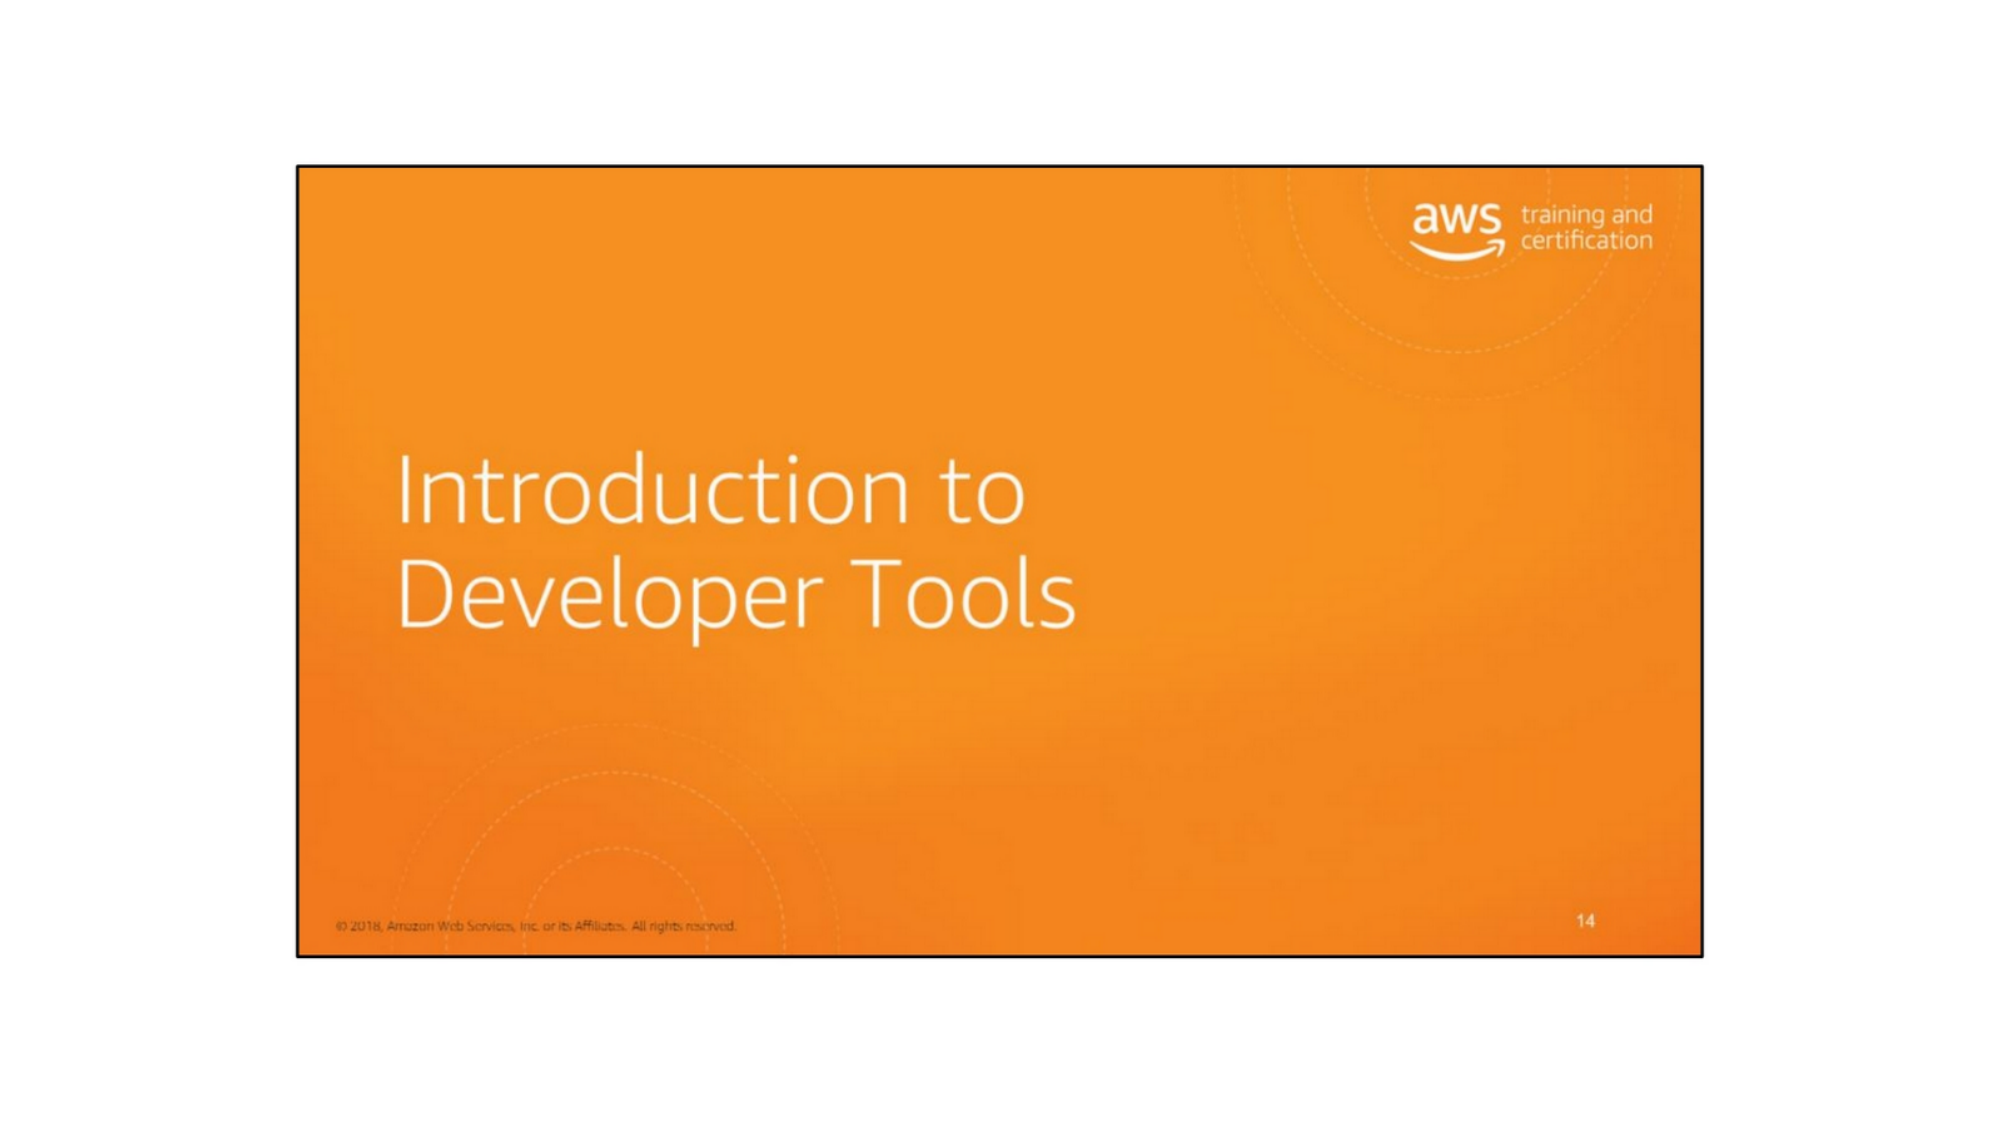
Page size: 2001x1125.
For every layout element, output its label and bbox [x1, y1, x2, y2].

picture [291, 158, 1709, 967]
